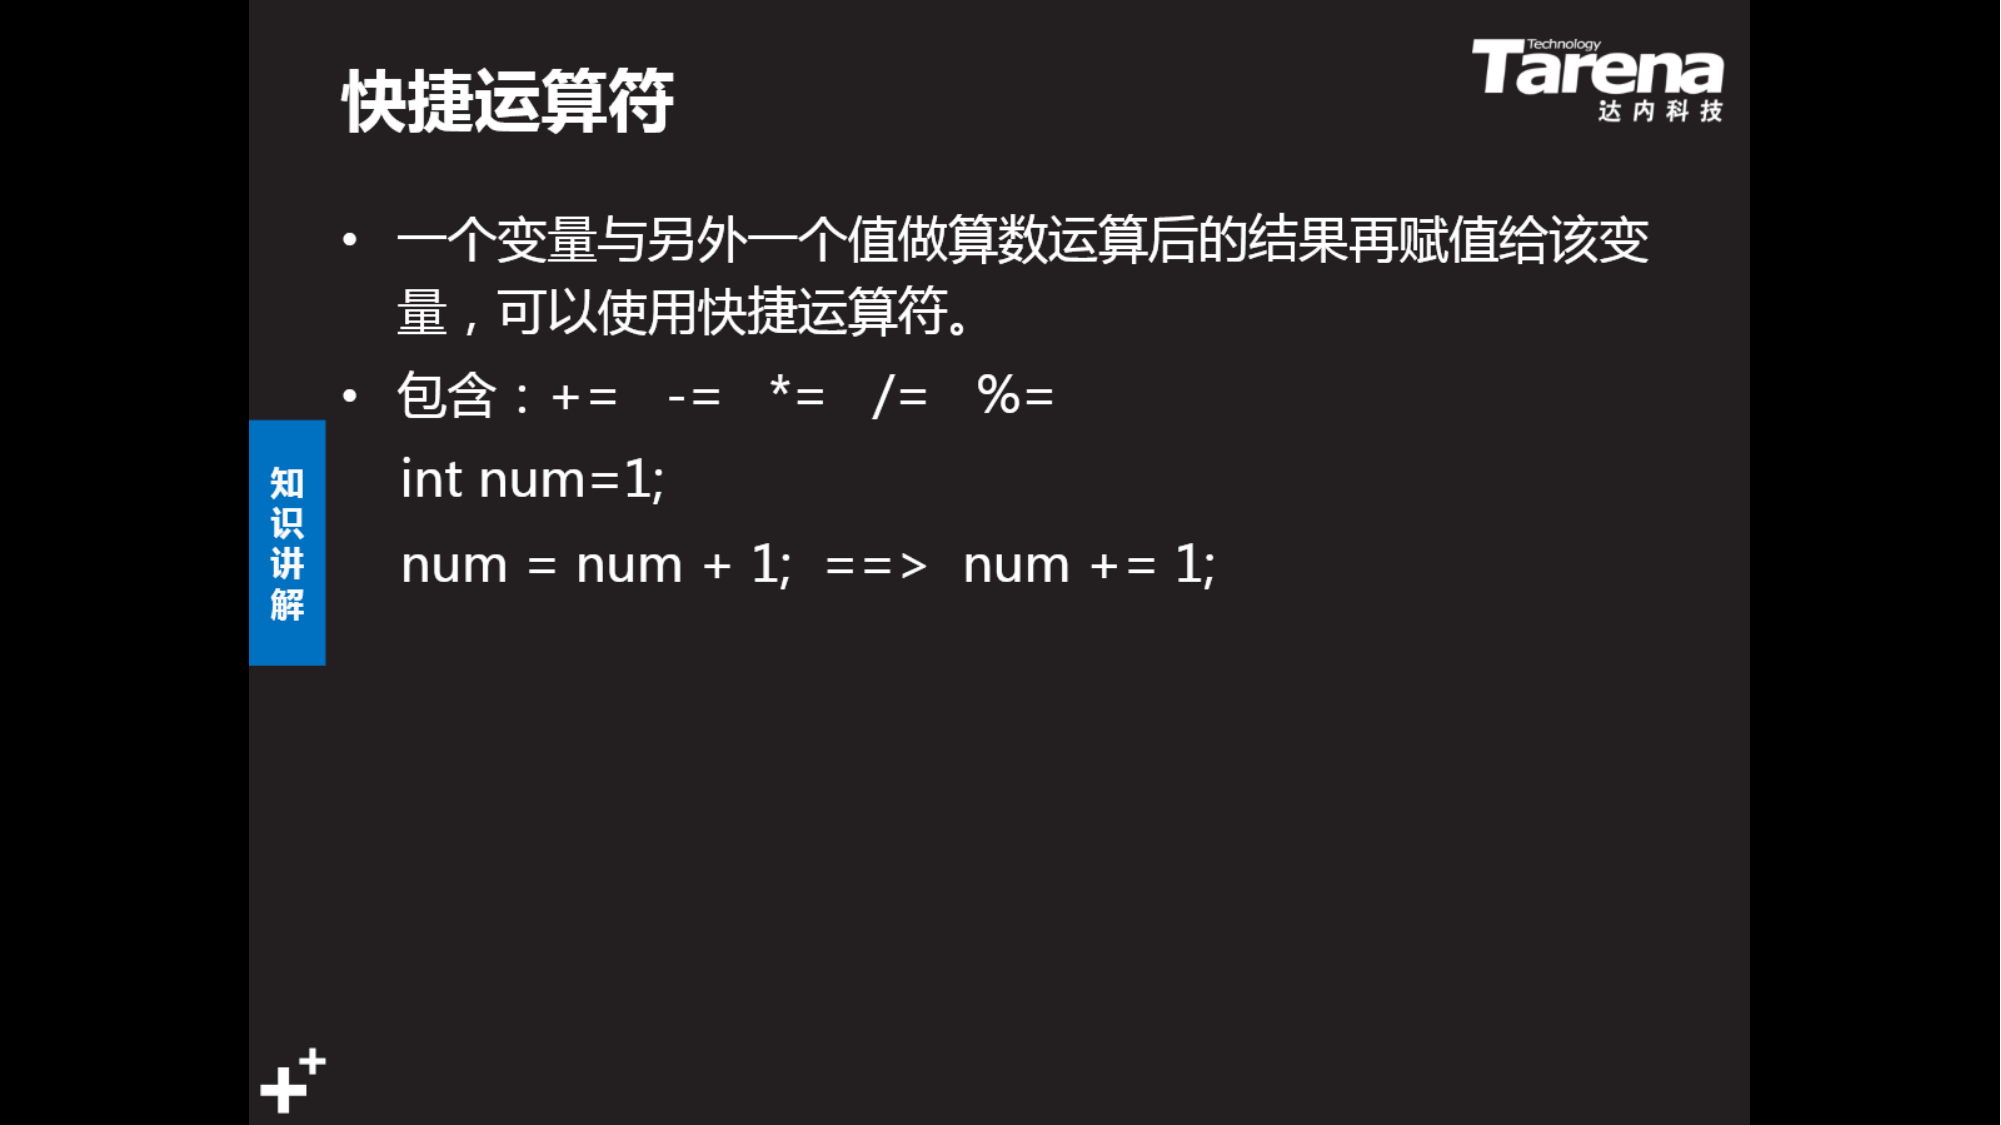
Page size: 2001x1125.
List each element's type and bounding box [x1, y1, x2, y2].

picture [249, 0, 1750, 1125]
